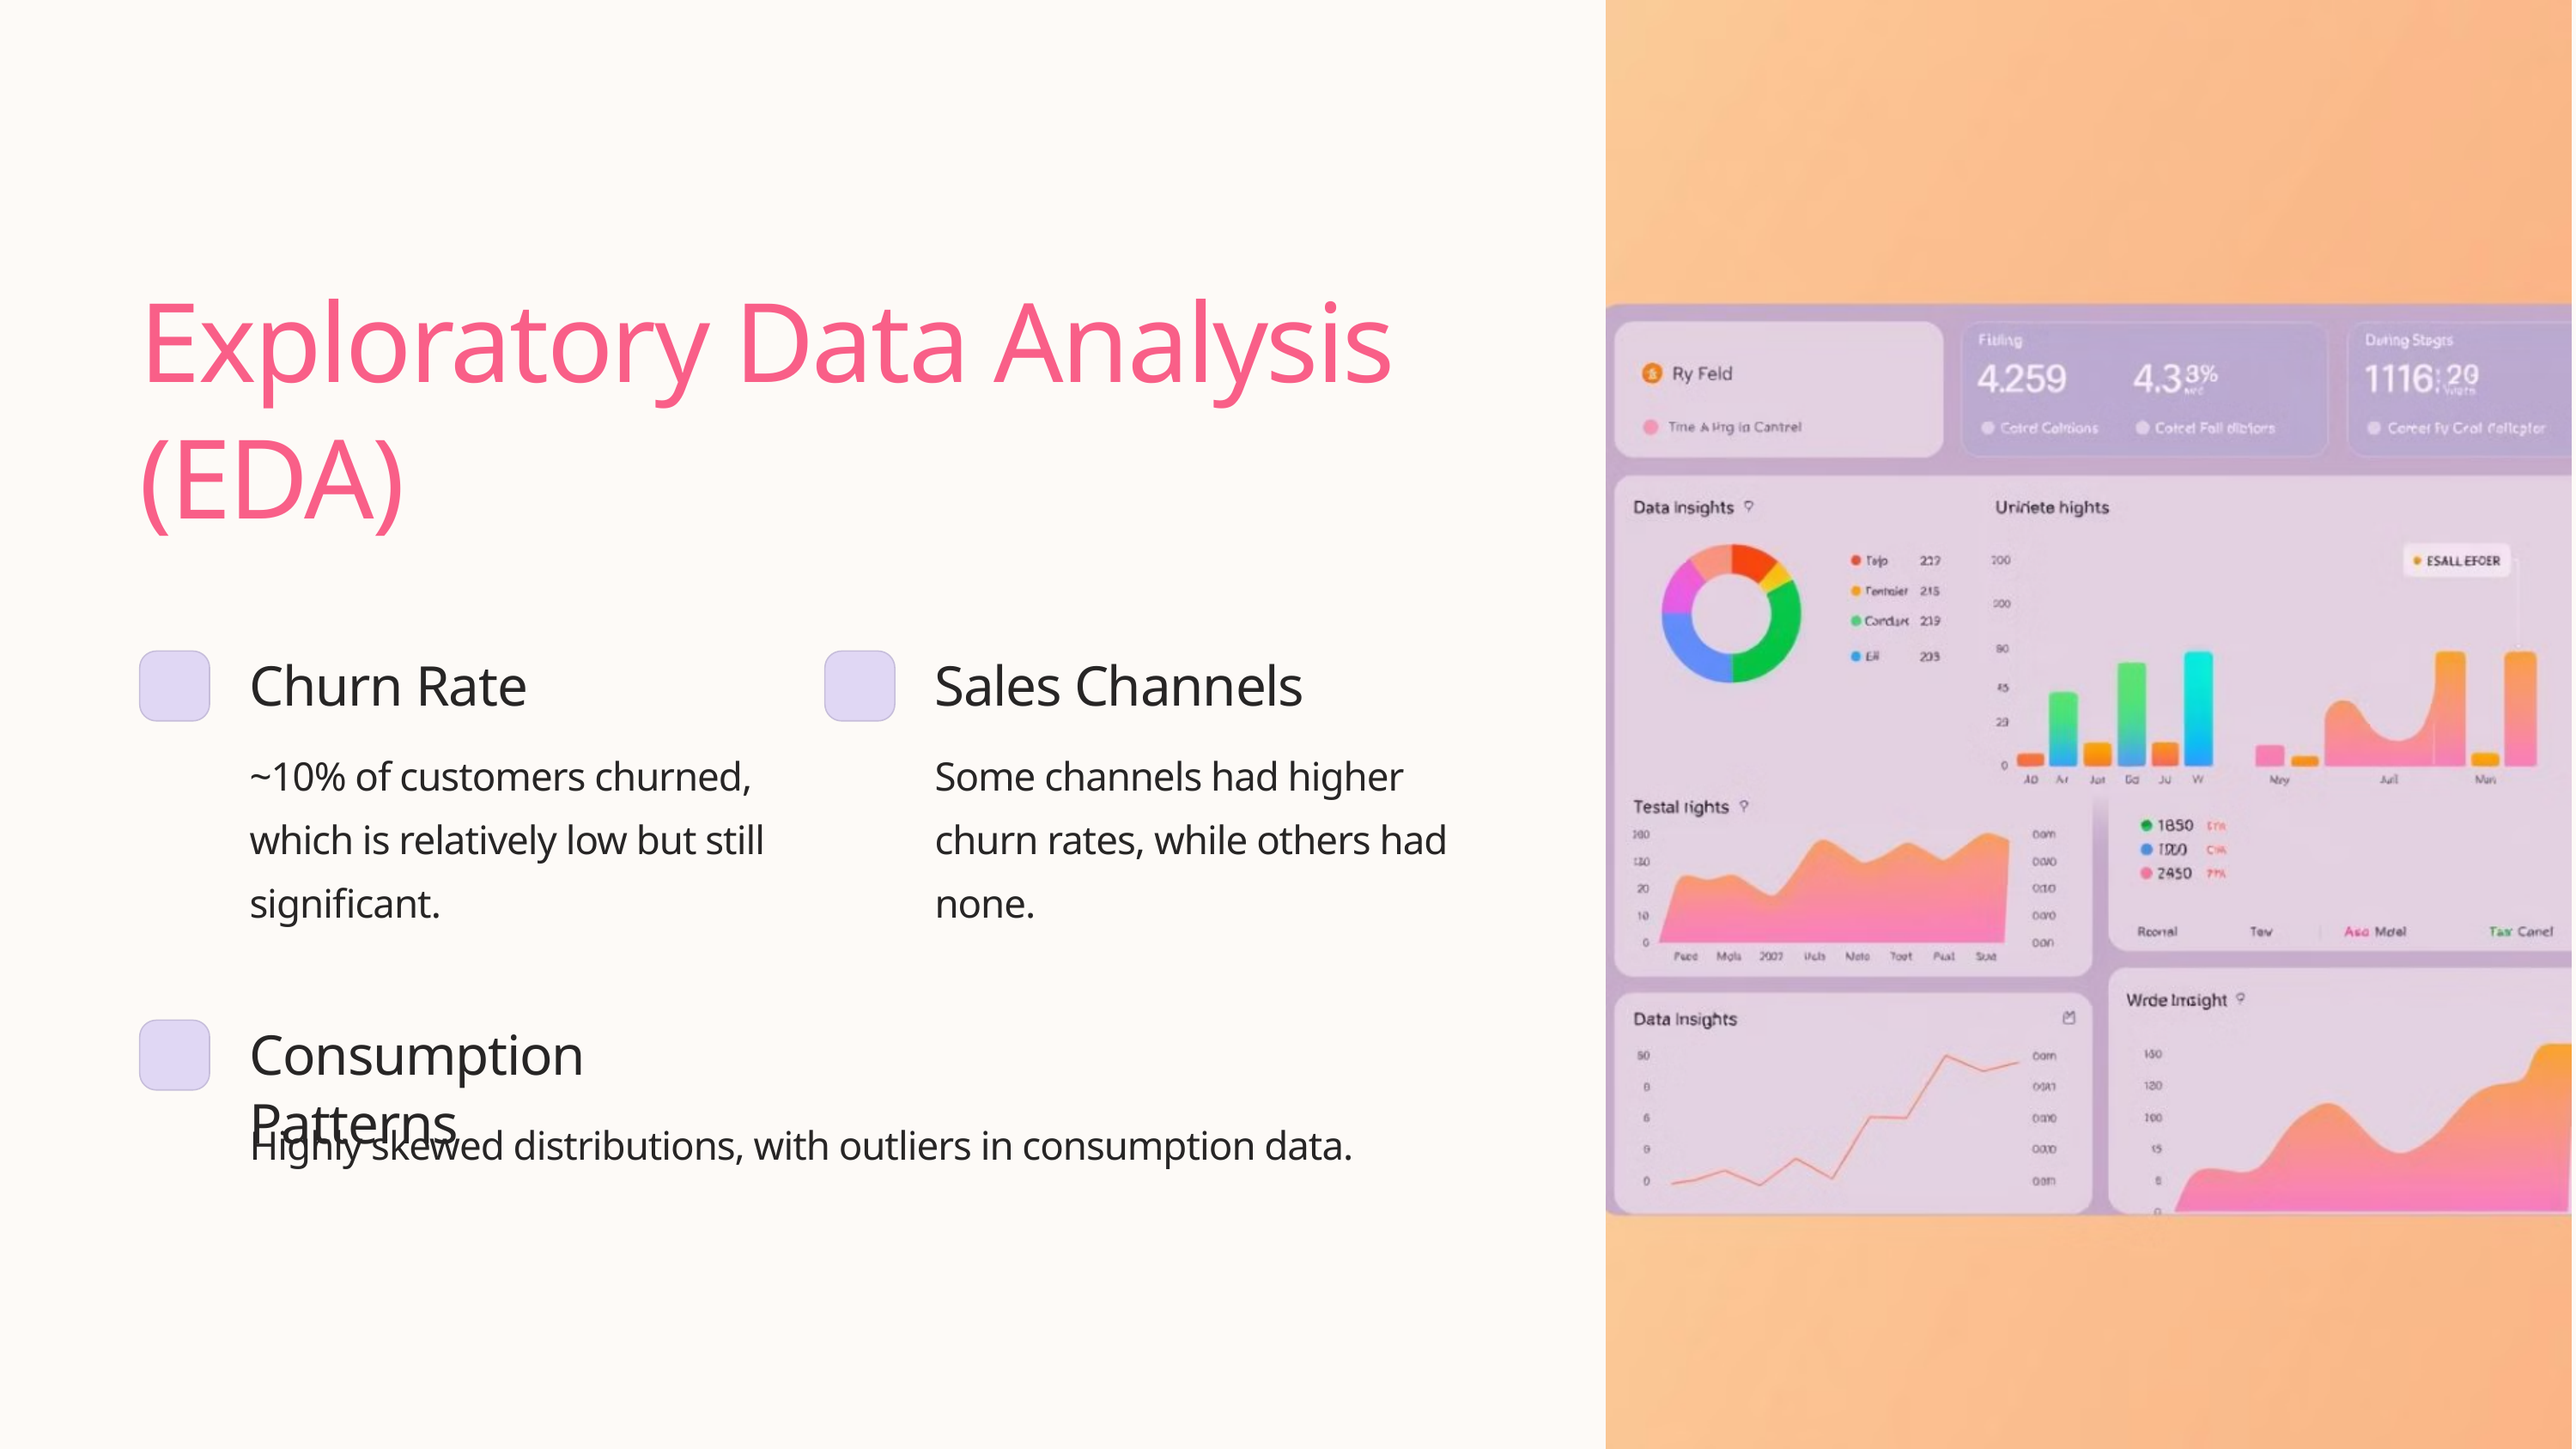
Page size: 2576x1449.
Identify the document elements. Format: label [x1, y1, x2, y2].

text_box [823, 650, 896, 722]
text_box [249, 651, 786, 720]
text_box [249, 1020, 799, 1089]
text_box [139, 271, 1471, 547]
text_box [0, 0, 2576, 1449]
text_box [138, 650, 211, 722]
text_box [934, 651, 1471, 720]
text_box [249, 1112, 1471, 1177]
text_box [934, 743, 1471, 936]
text_box [249, 743, 786, 936]
text_box [138, 1019, 211, 1091]
